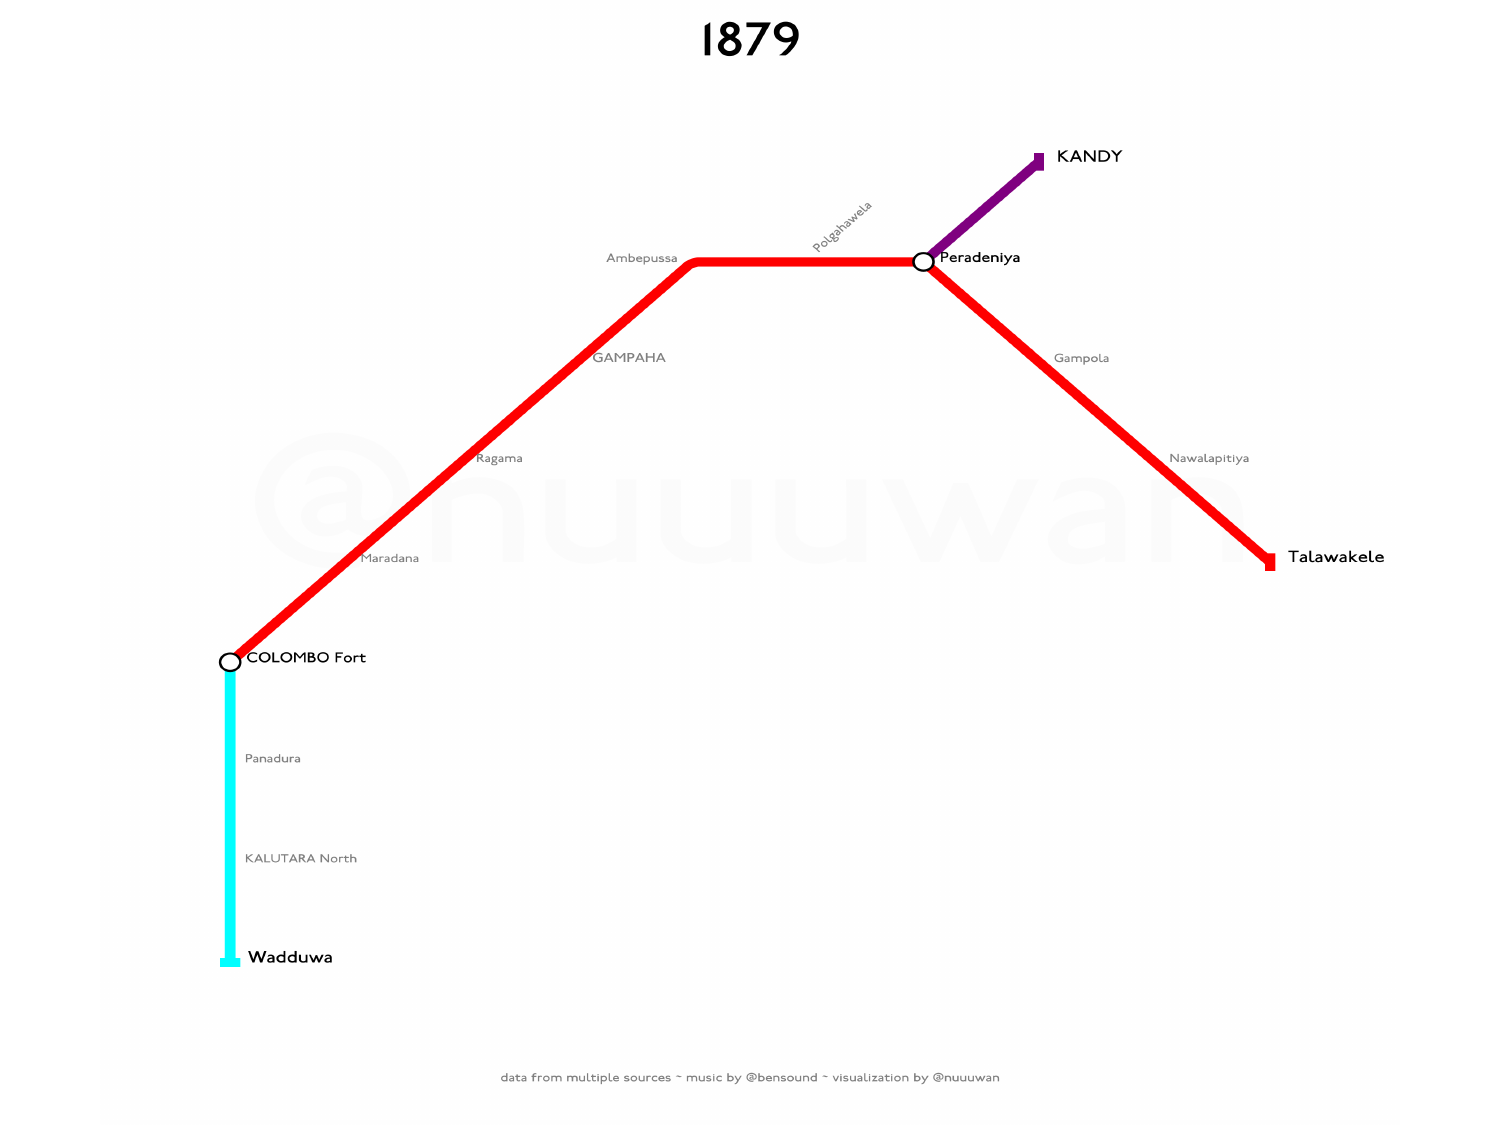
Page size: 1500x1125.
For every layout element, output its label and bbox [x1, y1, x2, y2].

picture [100, 0, 1400, 1125]
